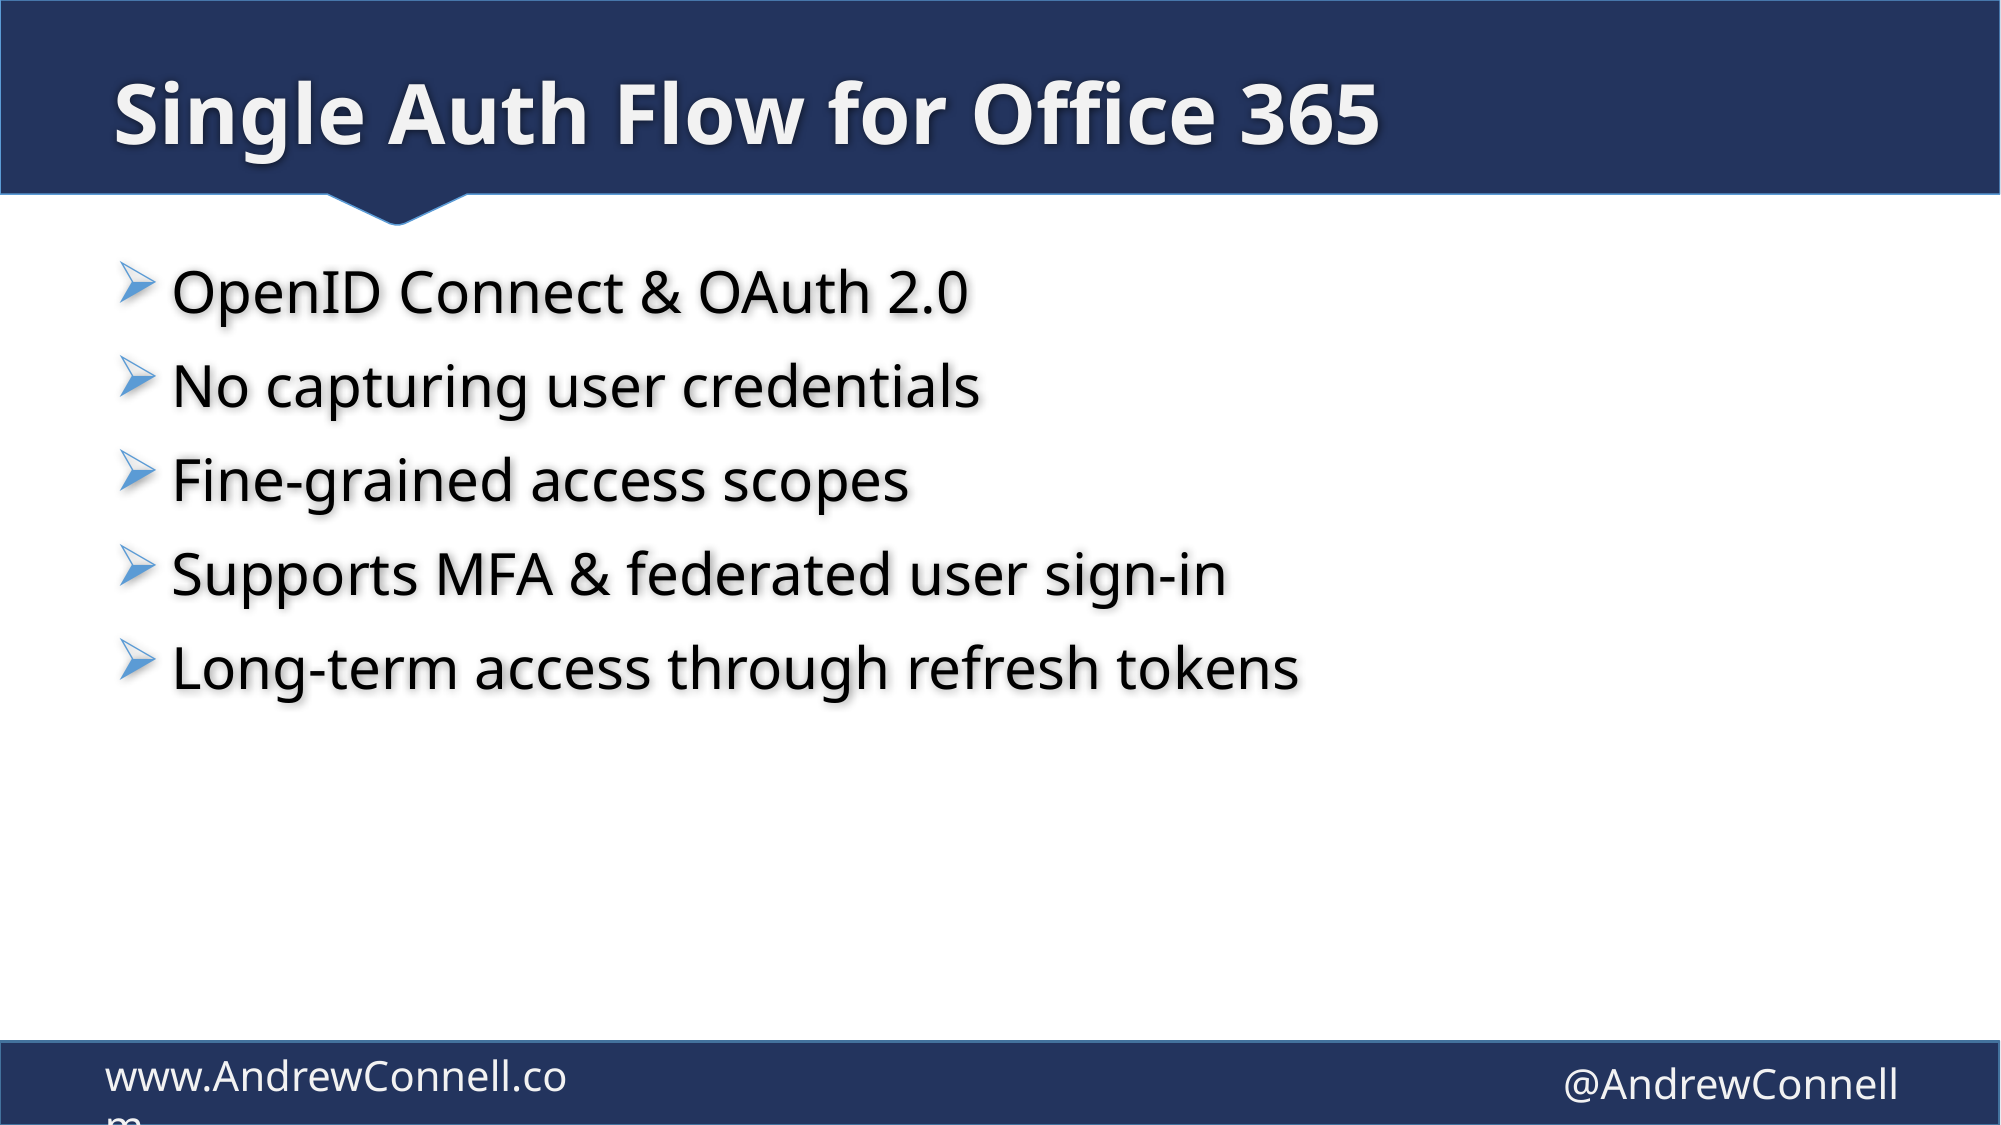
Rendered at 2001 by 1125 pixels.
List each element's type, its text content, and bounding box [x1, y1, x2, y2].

title Single Auth Flow for Office 365 [98, 9, 1902, 169]
list OpenID Connect & OAuth 2.0 No capturing user credentials Fine-grained access scopes Supports MFA & federated user sign-in Long-term access through refresh tokens [99, 247, 1900, 1027]
